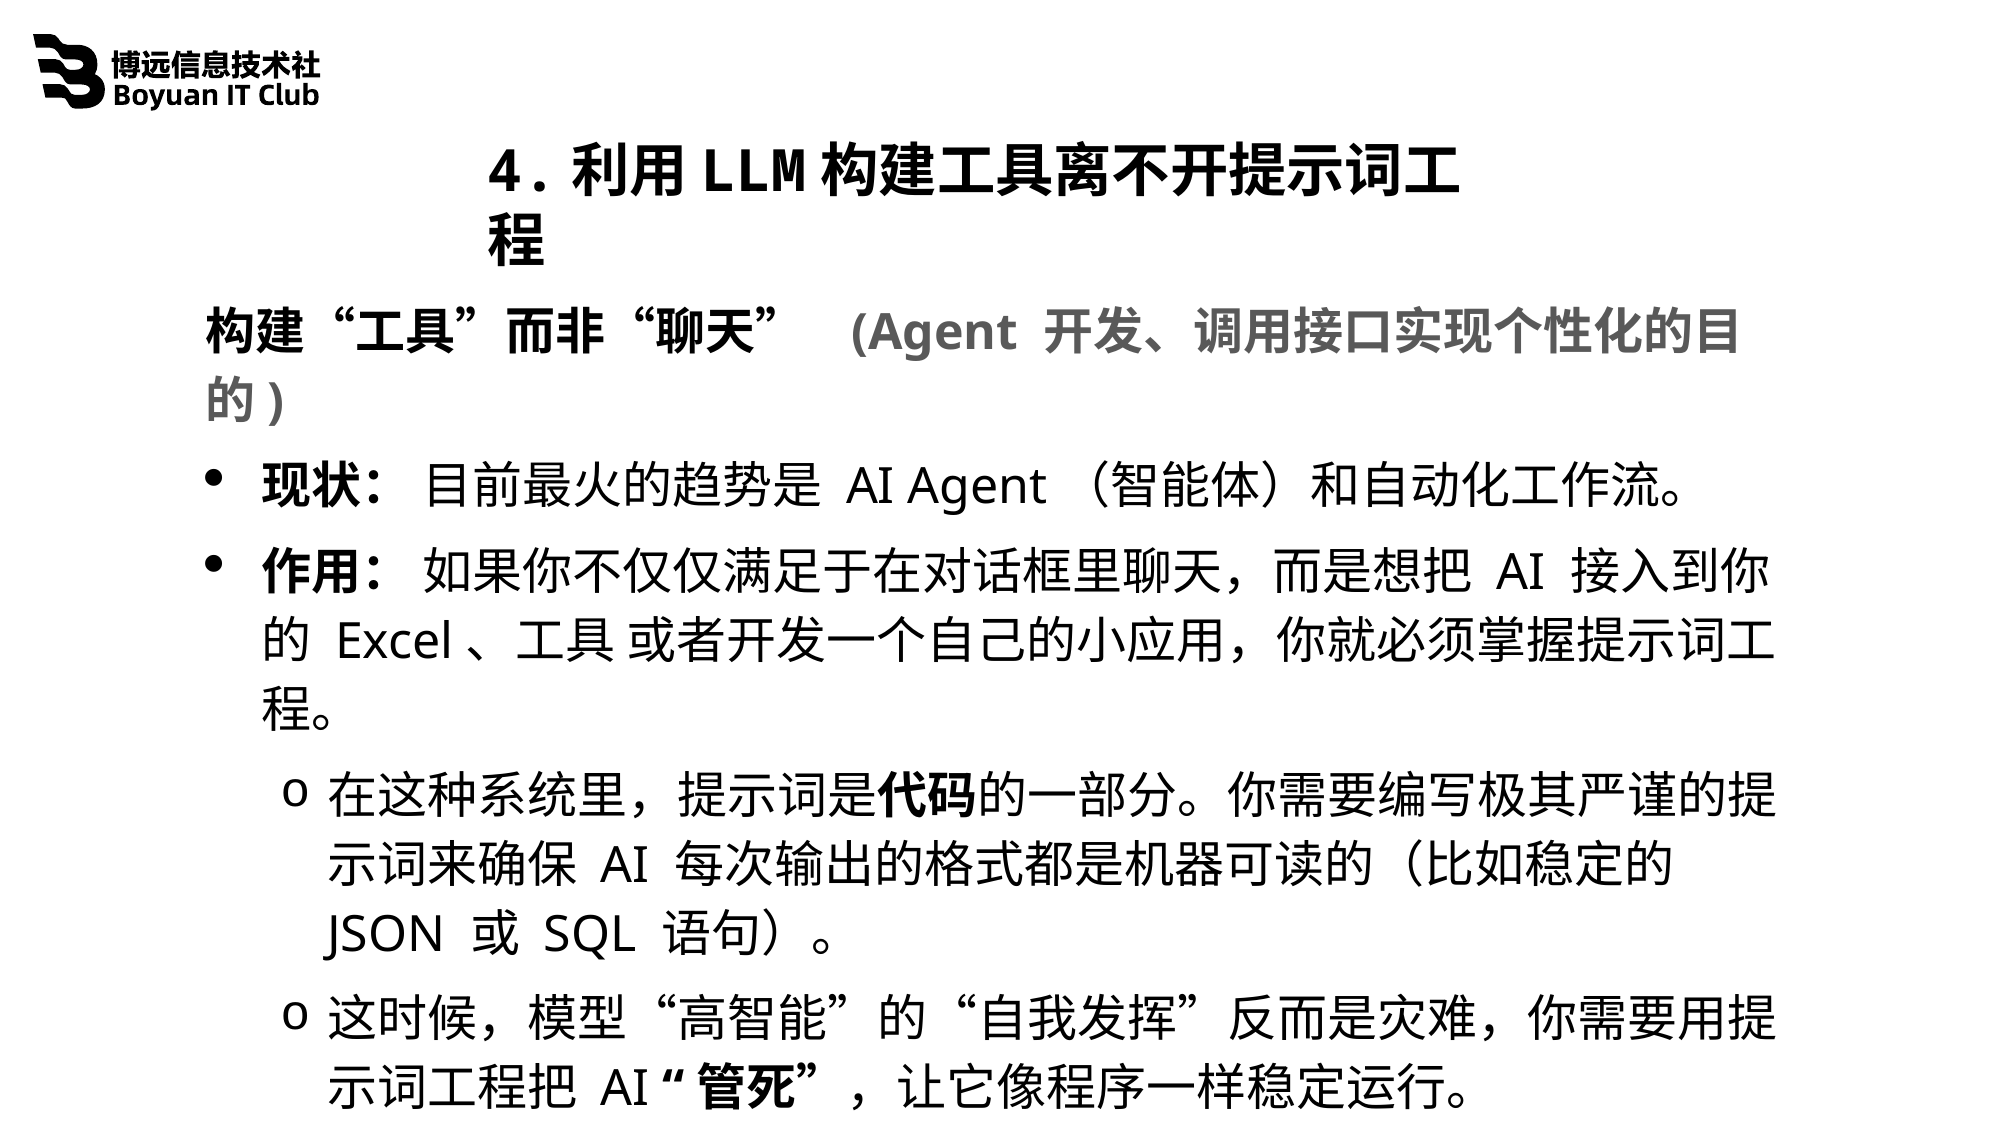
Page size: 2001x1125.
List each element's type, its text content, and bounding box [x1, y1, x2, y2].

text_box [114, 84, 130, 105]
text_box [259, 84, 274, 106]
text_box [285, 89, 300, 106]
text_box [148, 89, 166, 111]
text_box [132, 88, 148, 106]
text_box [261, 50, 291, 79]
text_box [167, 89, 182, 106]
text_box [201, 50, 231, 79]
text_box [184, 89, 199, 106]
text_box [303, 82, 319, 106]
text_box [276, 82, 284, 106]
text_box [228, 84, 233, 105]
text_box [111, 50, 171, 79]
text_box [33, 34, 105, 109]
text_box 构建“工具”而非“聊天” (Agent 开发、调用接口实现个性化的目的) 现状： 目前最火的趋势是 AI Agent（智能体）和自动化工作流。 作用： 如果你不仅仅满足于在对话框里聊天，而是想把 AI 接入到你的 Excel、工具 或者开发一个自己的小应用，你就必须掌握提示词工程。 在这种系统里，提示词是代码的一部分。你需要编写极其严谨的提示词来确保 AI 每次输出的格式都是机器可读的（比如稳定的 JSON 或 SQL 语句）。 这时候，模型“高智能”的“自我发挥”反而是灾难，你需要用提示词工程把 AI “管死”，让它像程序一样稳定运行。 [190, 282, 1810, 1123]
text_box 4.利用LLM构建工具离不开提示词工程 [472, 125, 1528, 281]
text_box [202, 88, 218, 105]
text_box [231, 50, 261, 79]
text_box [291, 50, 321, 79]
text_box [171, 50, 201, 79]
text_box [235, 84, 251, 105]
